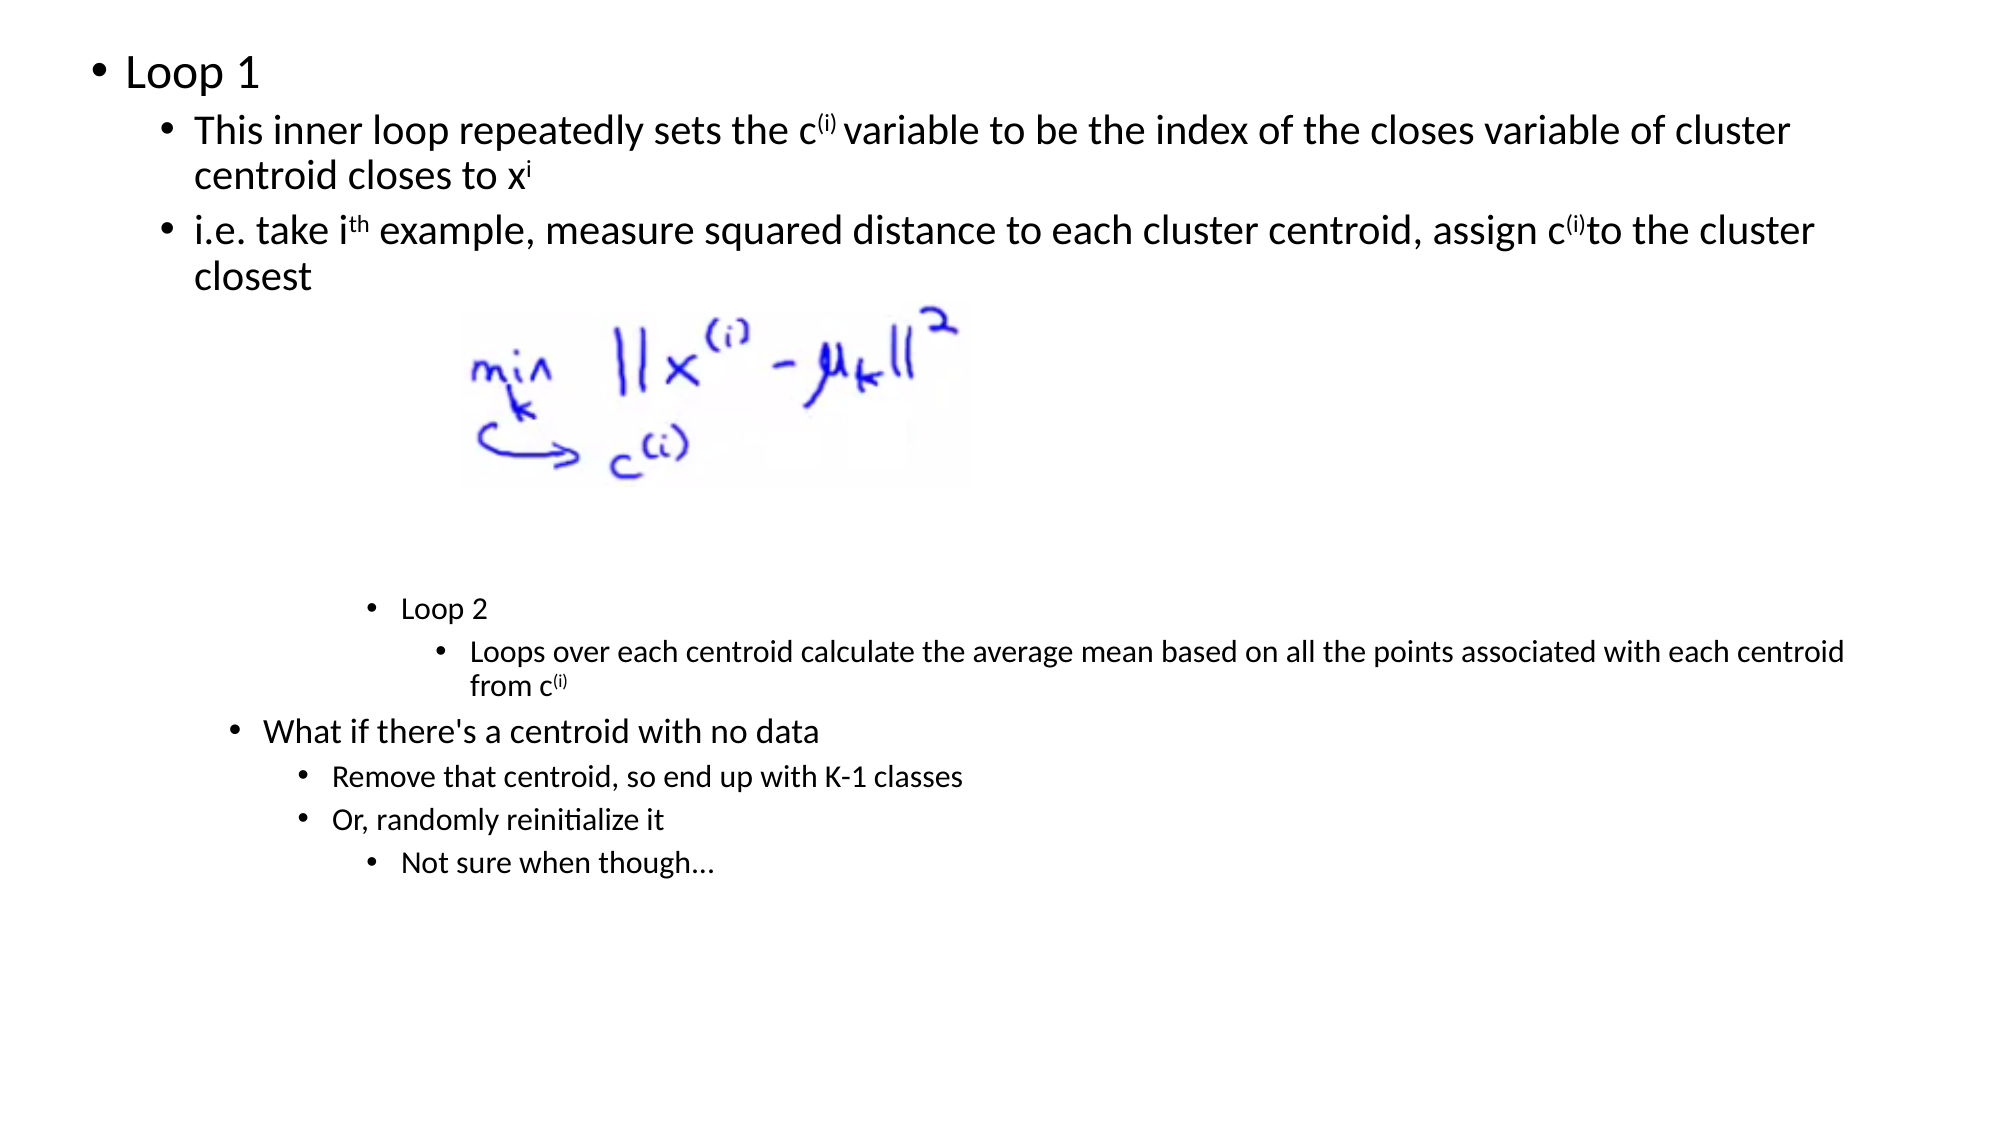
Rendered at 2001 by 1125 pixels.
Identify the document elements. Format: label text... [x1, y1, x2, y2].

picture [460, 299, 970, 487]
list Loop 1 This inner loop repeatedly sets the c(i) variable to be the index of the closes variable of cluster centroid closes to xi i.e. take ith example, measure squared distance to each cluster centroid, assign c(i)to the cluster closest Loop 2 Loops over each centroid calculate the average mean based on all the points associated with each centroid from c(i) What if there's a centroid with no data Remove that centroid, so end up with K-1 classes Or, randomly reinitialize it Not sure when though... [75, 37, 1863, 1014]
